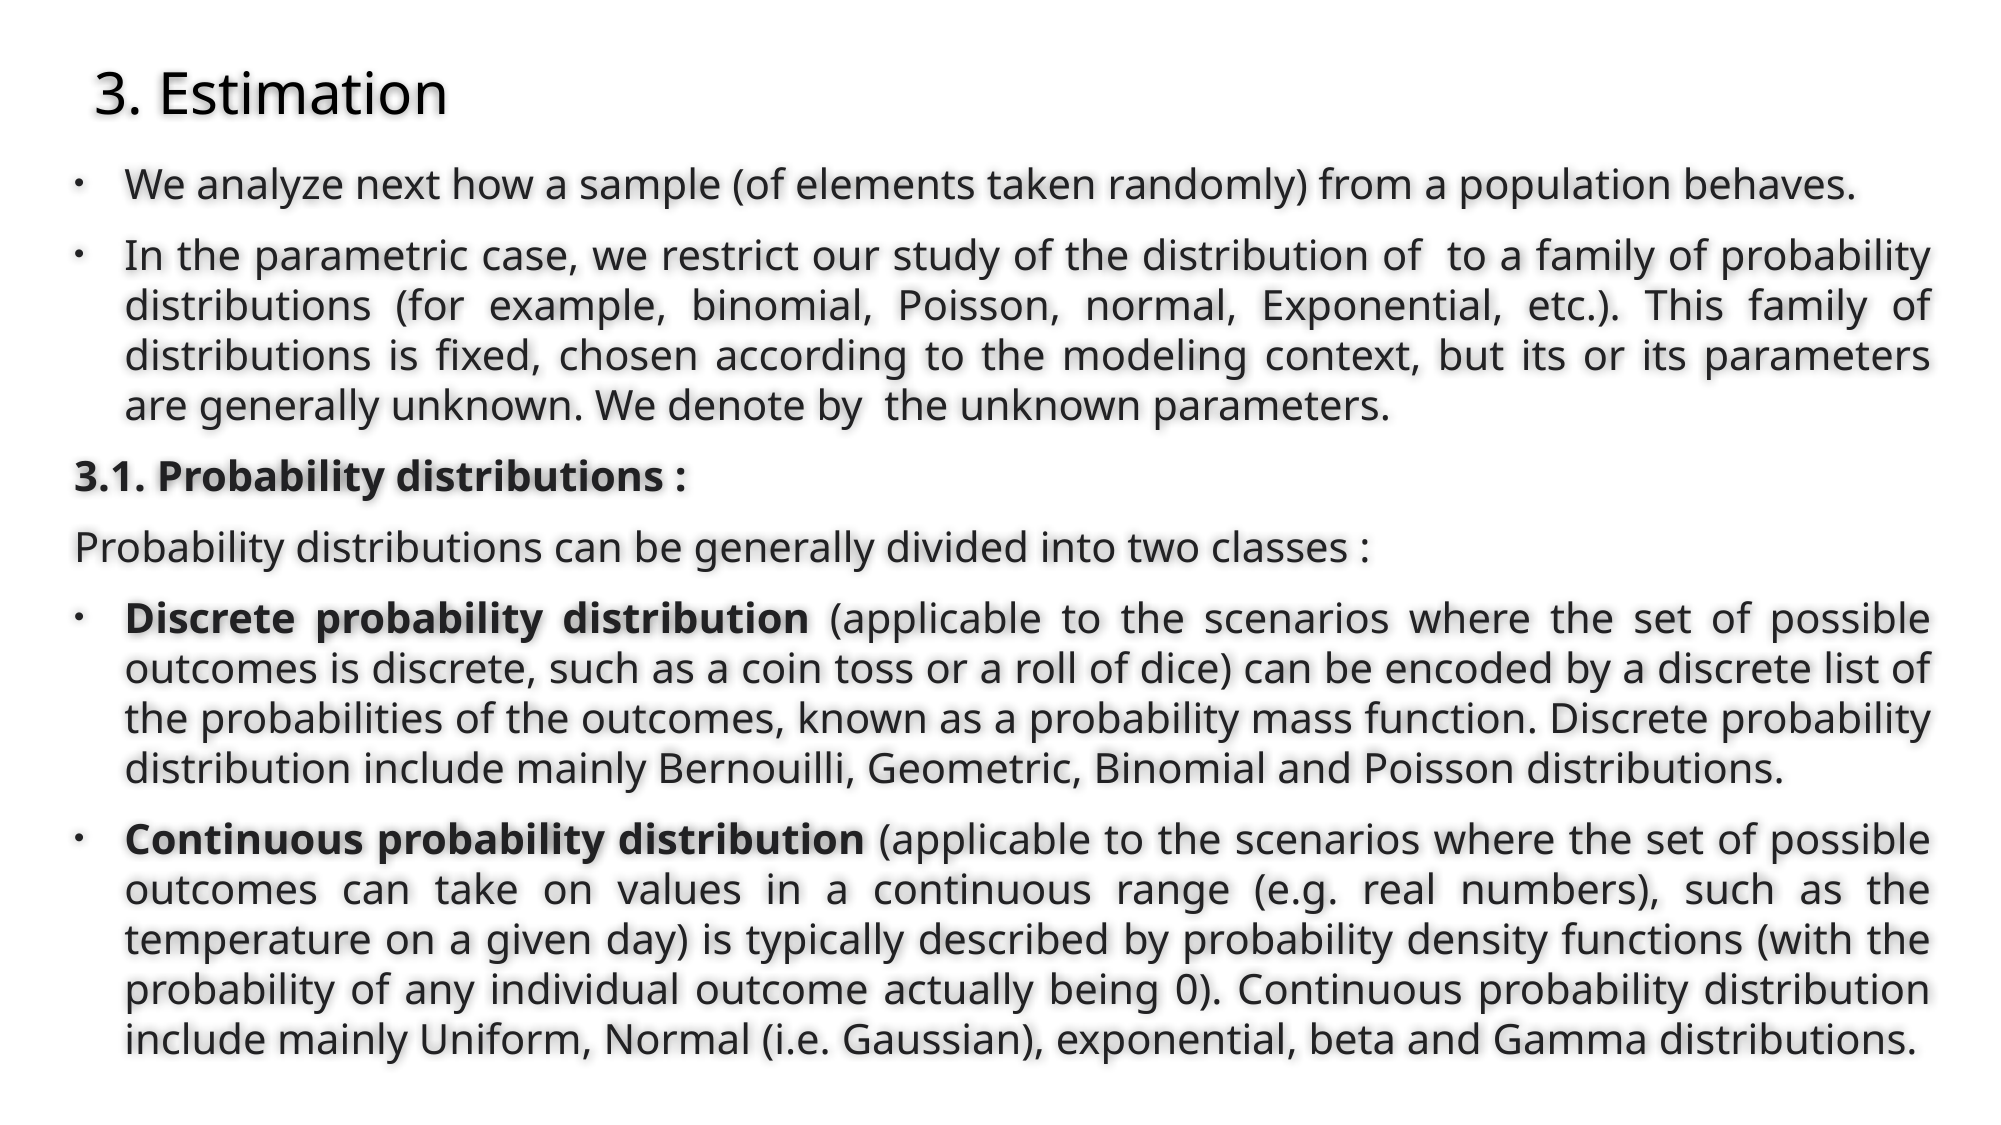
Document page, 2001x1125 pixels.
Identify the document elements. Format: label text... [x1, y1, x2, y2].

title 3. Estimation [79, 33, 1778, 150]
